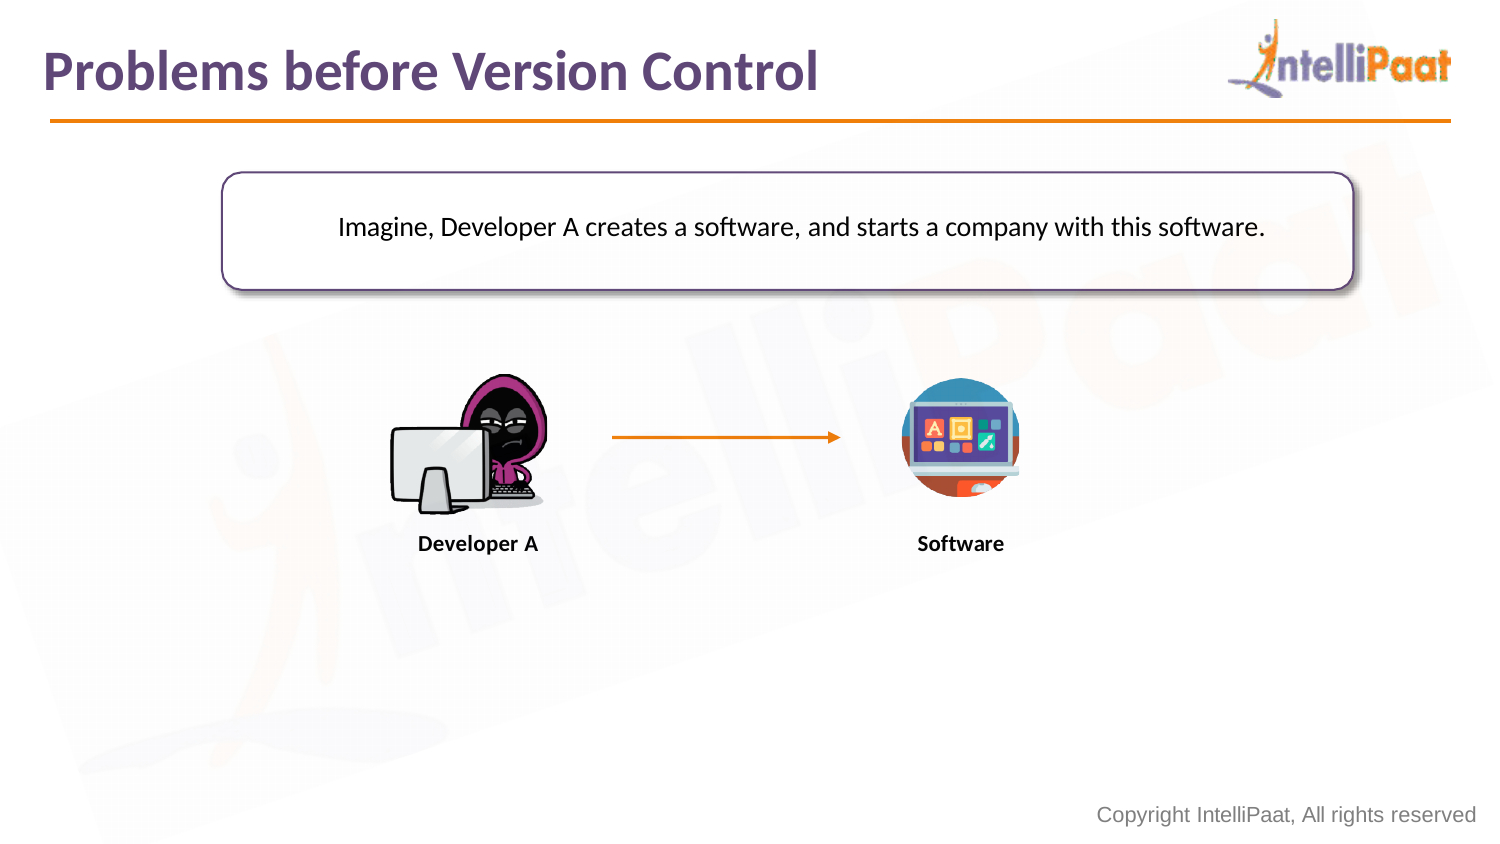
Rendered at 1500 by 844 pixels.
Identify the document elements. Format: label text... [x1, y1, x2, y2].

text_box [0, 0, 1494, 844]
footer Copyright IntelliPaat, All rights reserved [1094, 801, 1485, 844]
